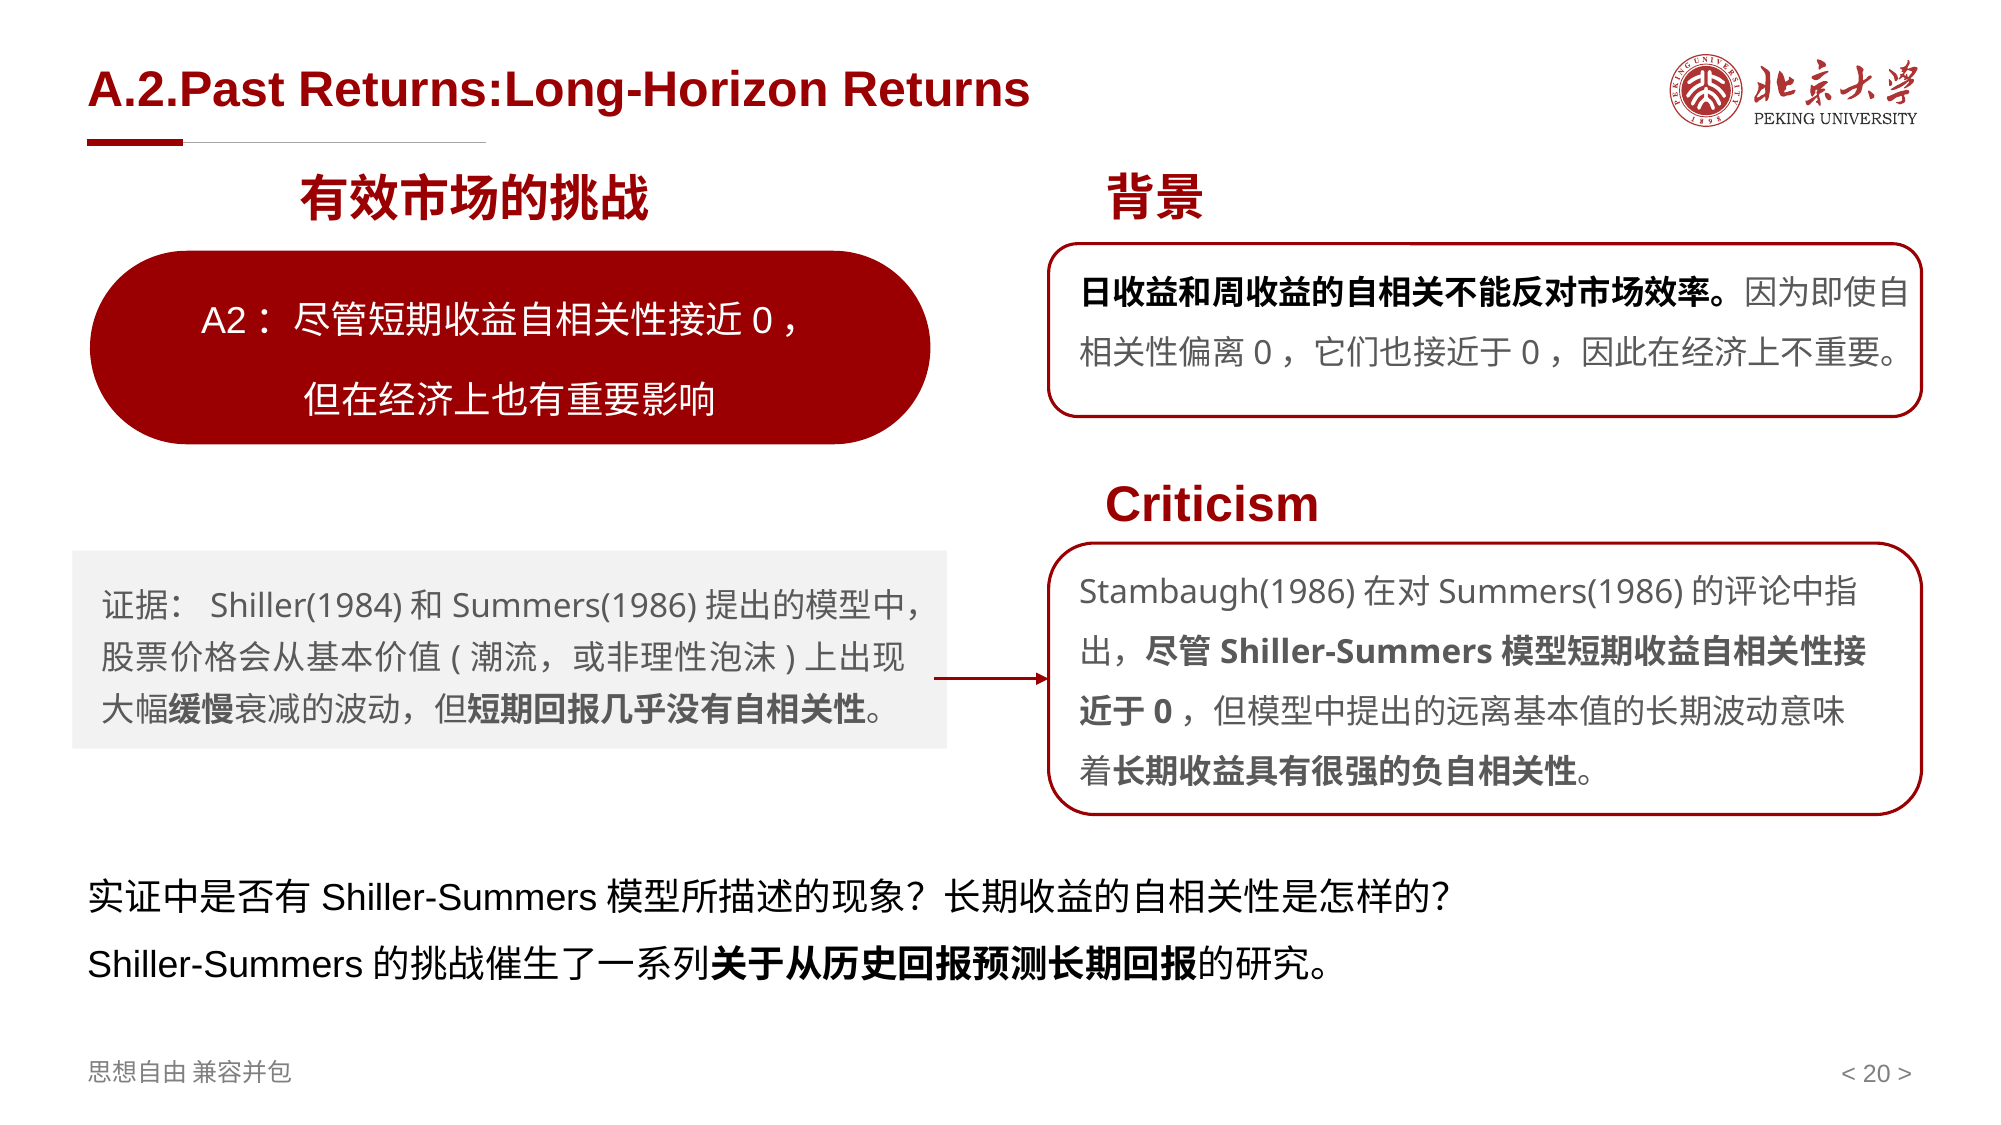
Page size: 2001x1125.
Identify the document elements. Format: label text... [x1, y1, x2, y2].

text_box 背景 [1090, 148, 1259, 242]
text_box 有效市场的挑战 [284, 149, 682, 251]
text_box A2：尽管短期收益自相关性接近0， 但在经济上也有重要影响 [89, 250, 931, 445]
text_box [1047, 245, 1923, 418]
title A.2.Past Returns:Long-Horizon Returns [72, 39, 1559, 142]
slide_number < > [1477, 1048, 1928, 1097]
text_box Criticism [1090, 454, 1427, 556]
text_box Stambaugh(1986)在对Summers(1986)的评论中指出，尽管Shiller-Summers模型短期收益自相关性接近于0，但模型中提出的远离基本值的长期波动意味着长期收益具有很强的负自相关性。 [1064, 543, 1887, 798]
text_box 实证中是否有Shiller-Summers模型所描述的现象？长期收益的自相关性是怎样的？ Shiller-Summers的挑战催生了一系列关于从历史回报预测长期回报的研究。 [72, 842, 1922, 993]
text_box [1047, 543, 1923, 816]
text_box 日收益和周收益的自相关不能反对市场效率。因为即使自相关性偏离0，它们也接近于0，因此在经济上不重要。 [1064, 243, 1928, 379]
text_box 证据：Shiller(1984)和Summers(1986)提出的模型中，股票价格会从基本价值(潮流，或非理性泡沫)上出现大幅缓慢衰减的波动，但短期回报几乎没有自相关性。 [71, 550, 948, 750]
